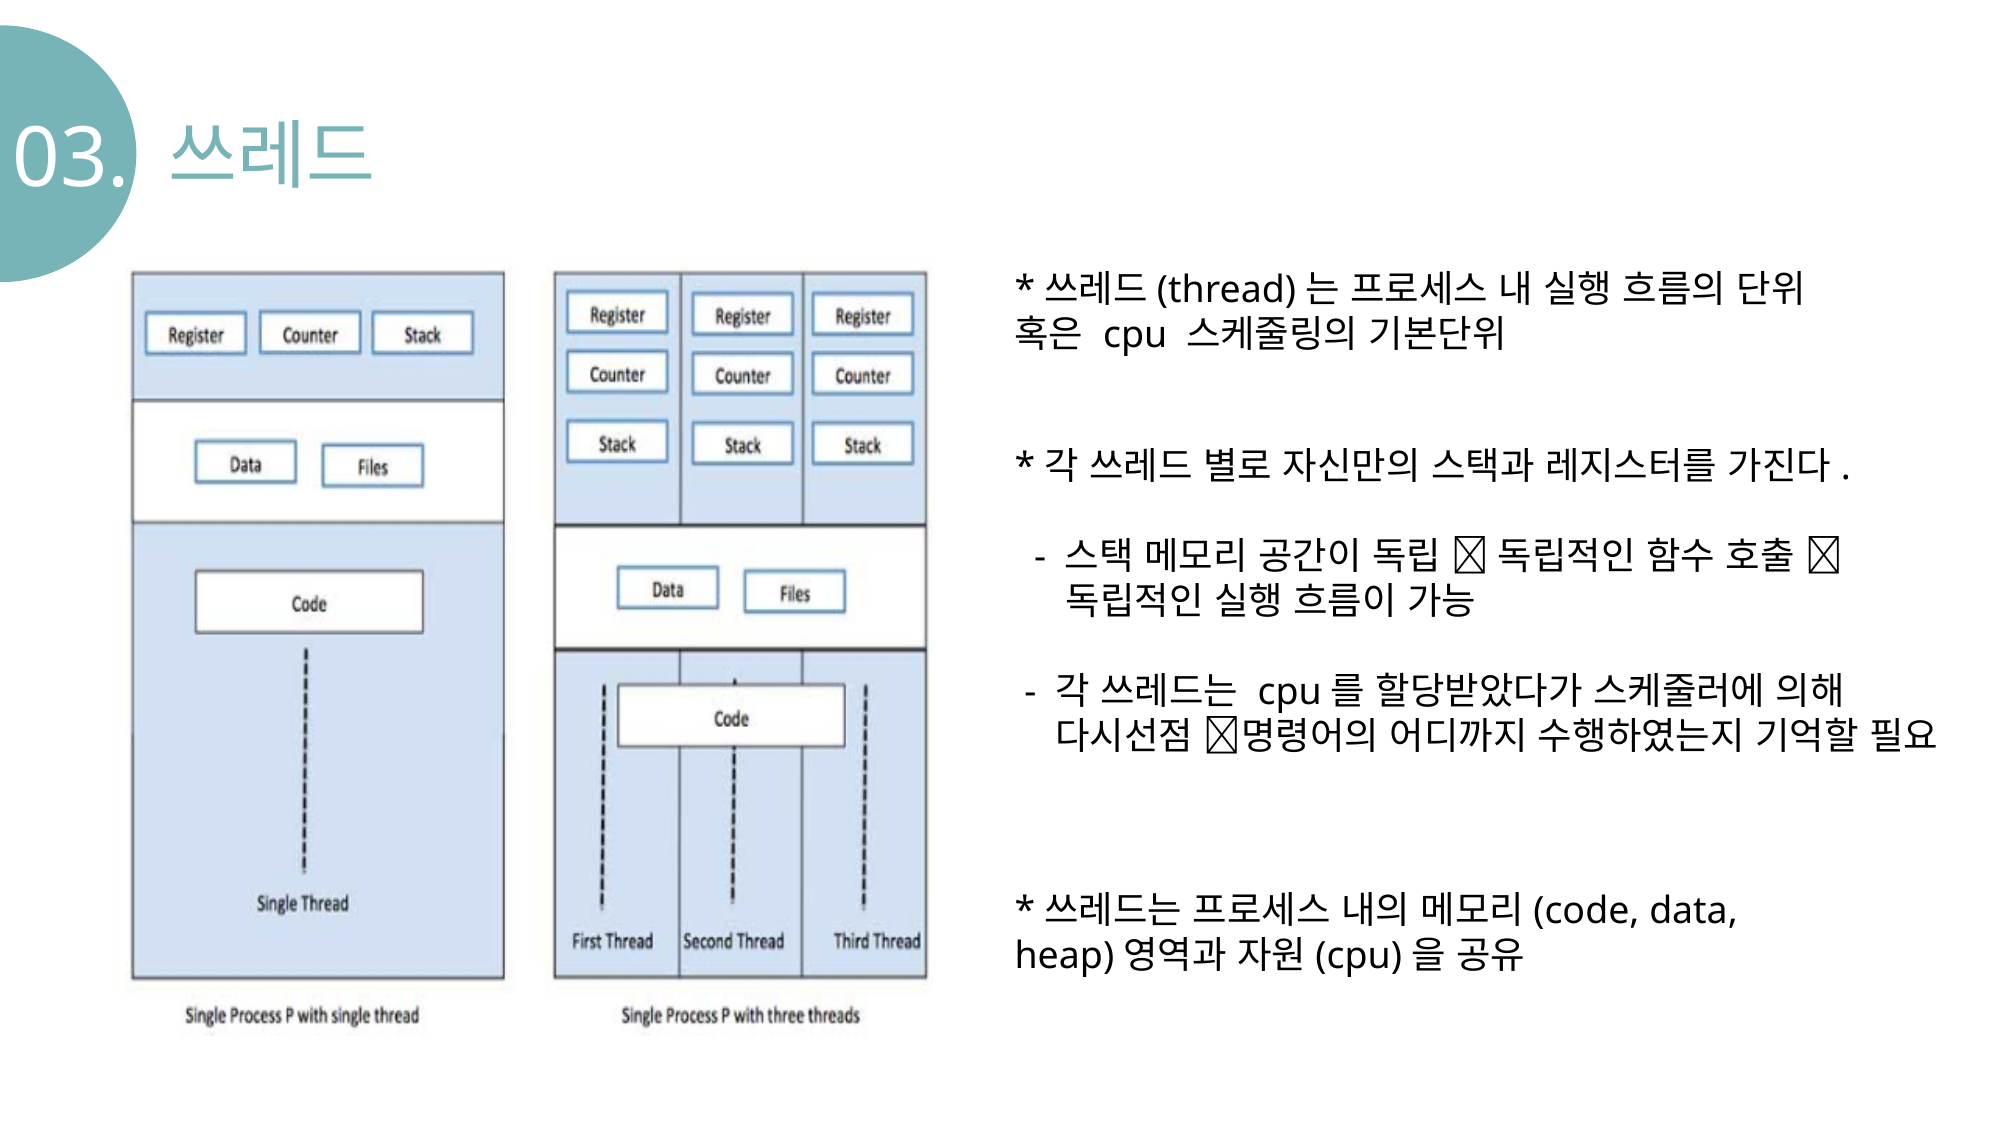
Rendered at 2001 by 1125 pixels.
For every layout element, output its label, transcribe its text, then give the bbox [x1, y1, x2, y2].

text_box 쓰레드 [153, 100, 391, 206]
text_box *쓰레드(thread)는 프로세스 내 실행 흐름의 단위 혹은 cpu 스케줄링의 기본단위 [999, 257, 1853, 363]
text_box *쓰레드는 프로세스 내의 메모리(code, data, heap)영역과 자원(cpu)을 공유 [999, 878, 1754, 983]
picture [100, 257, 952, 1057]
text_box *각 쓰레드 별로 자신만의 스택과 레지스터를 가진다. - 스택 메모리 공간이 독립  독립적인 함수 호출  독립적인 실행 흐름이 가능 - 각 쓰레드는 cpu를 할당받았다가 스케줄러에 의해 다시선점 명령어의 어디까지 수행하였는지 기억할 필요 [999, 434, 2000, 765]
text_box 03. [0, 95, 146, 211]
